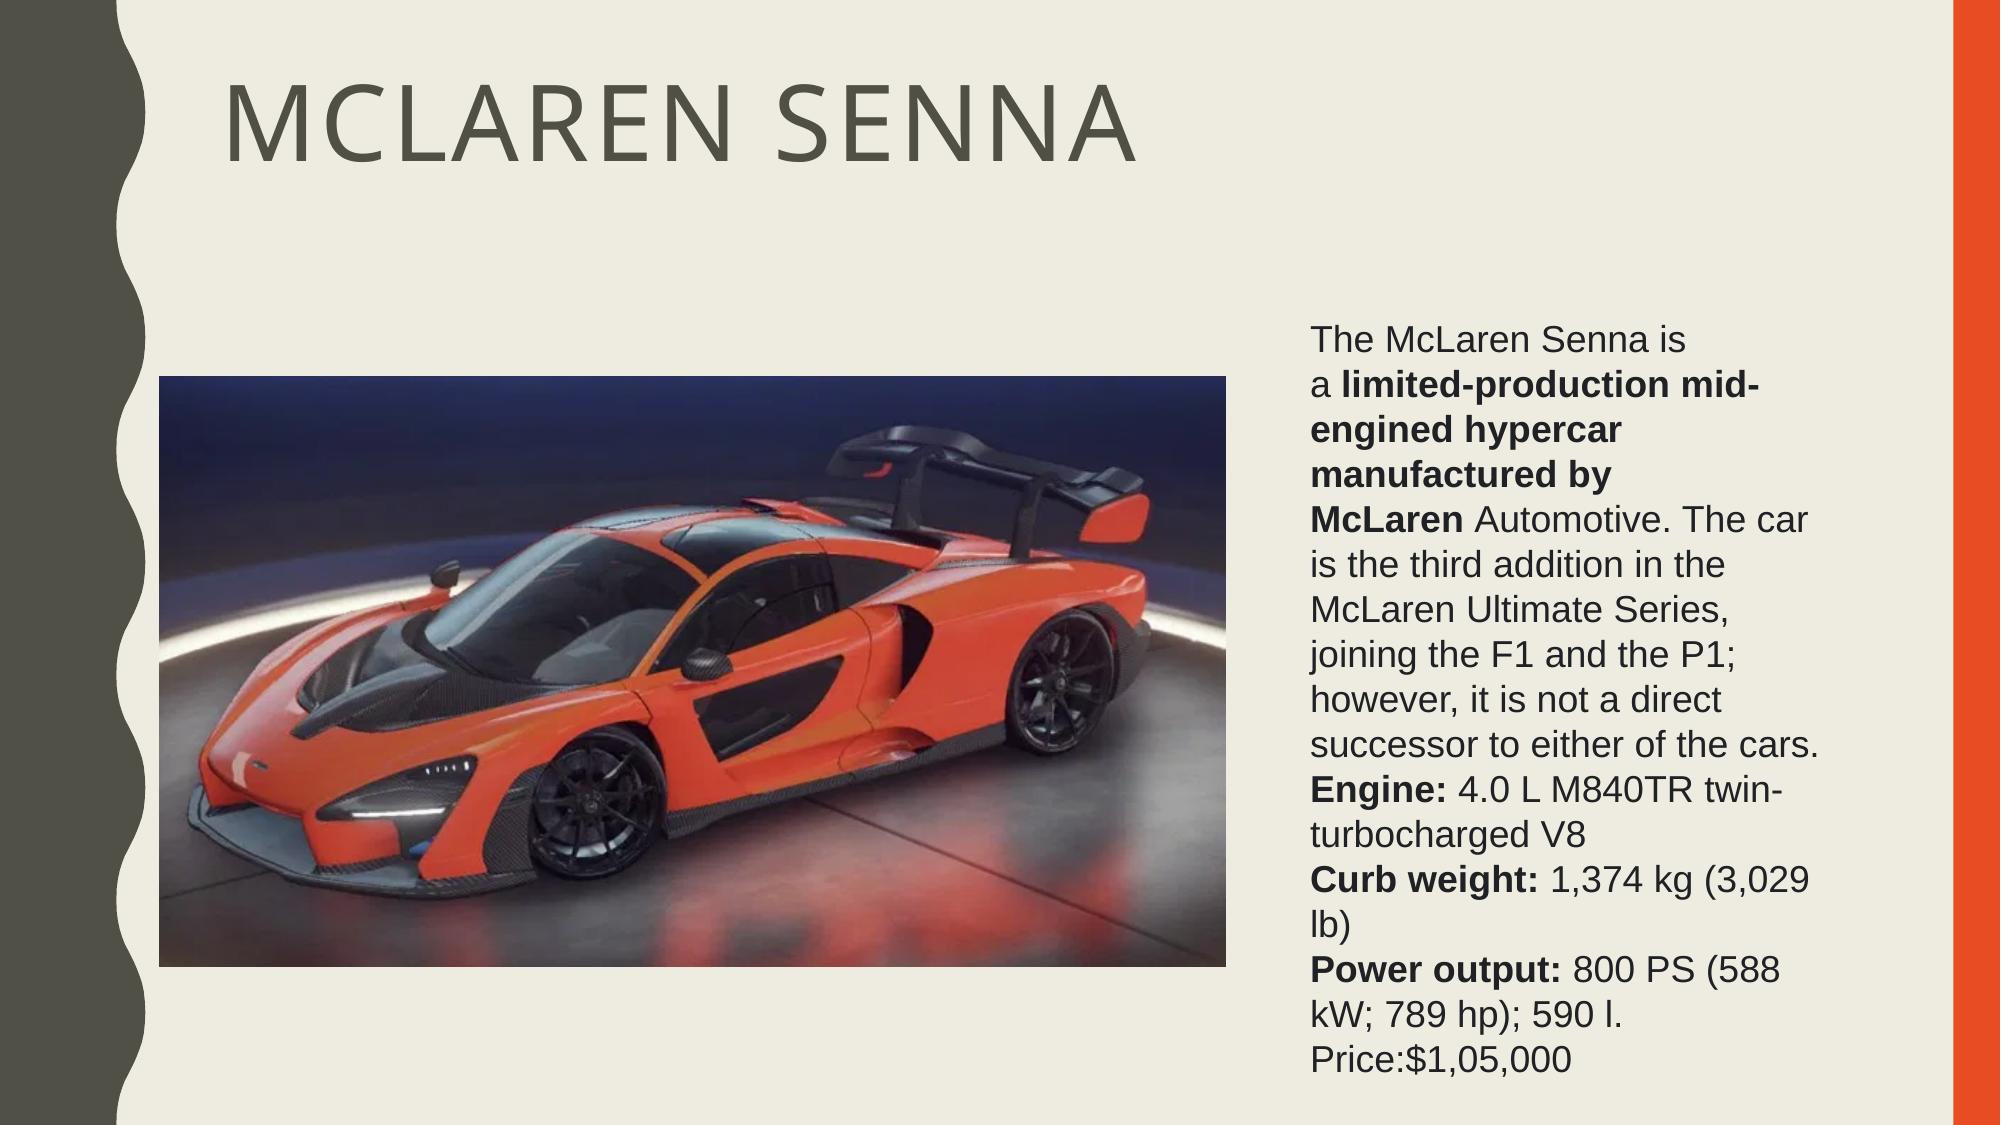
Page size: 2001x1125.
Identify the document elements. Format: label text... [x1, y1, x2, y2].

title Mclaren senna [205, 62, 1875, 308]
text_box The McLaren Senna is a limited-production mid-engined hypercar manufactured by McLaren Automotive. The car is the third addition in the McLaren Ultimate Series, joining the F1 and the P1; however, it is not a direct successor to either of the cars. Engine: 4.0 L M840TR twin-turbocharged V8 Curb weight: 1,374 kg (3,029 lb) Power output: 800 PS (588 kW; 789 hp); 590 l. Price:$1,05,000 [1295, 307, 1861, 1088]
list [159, 376, 1226, 967]
